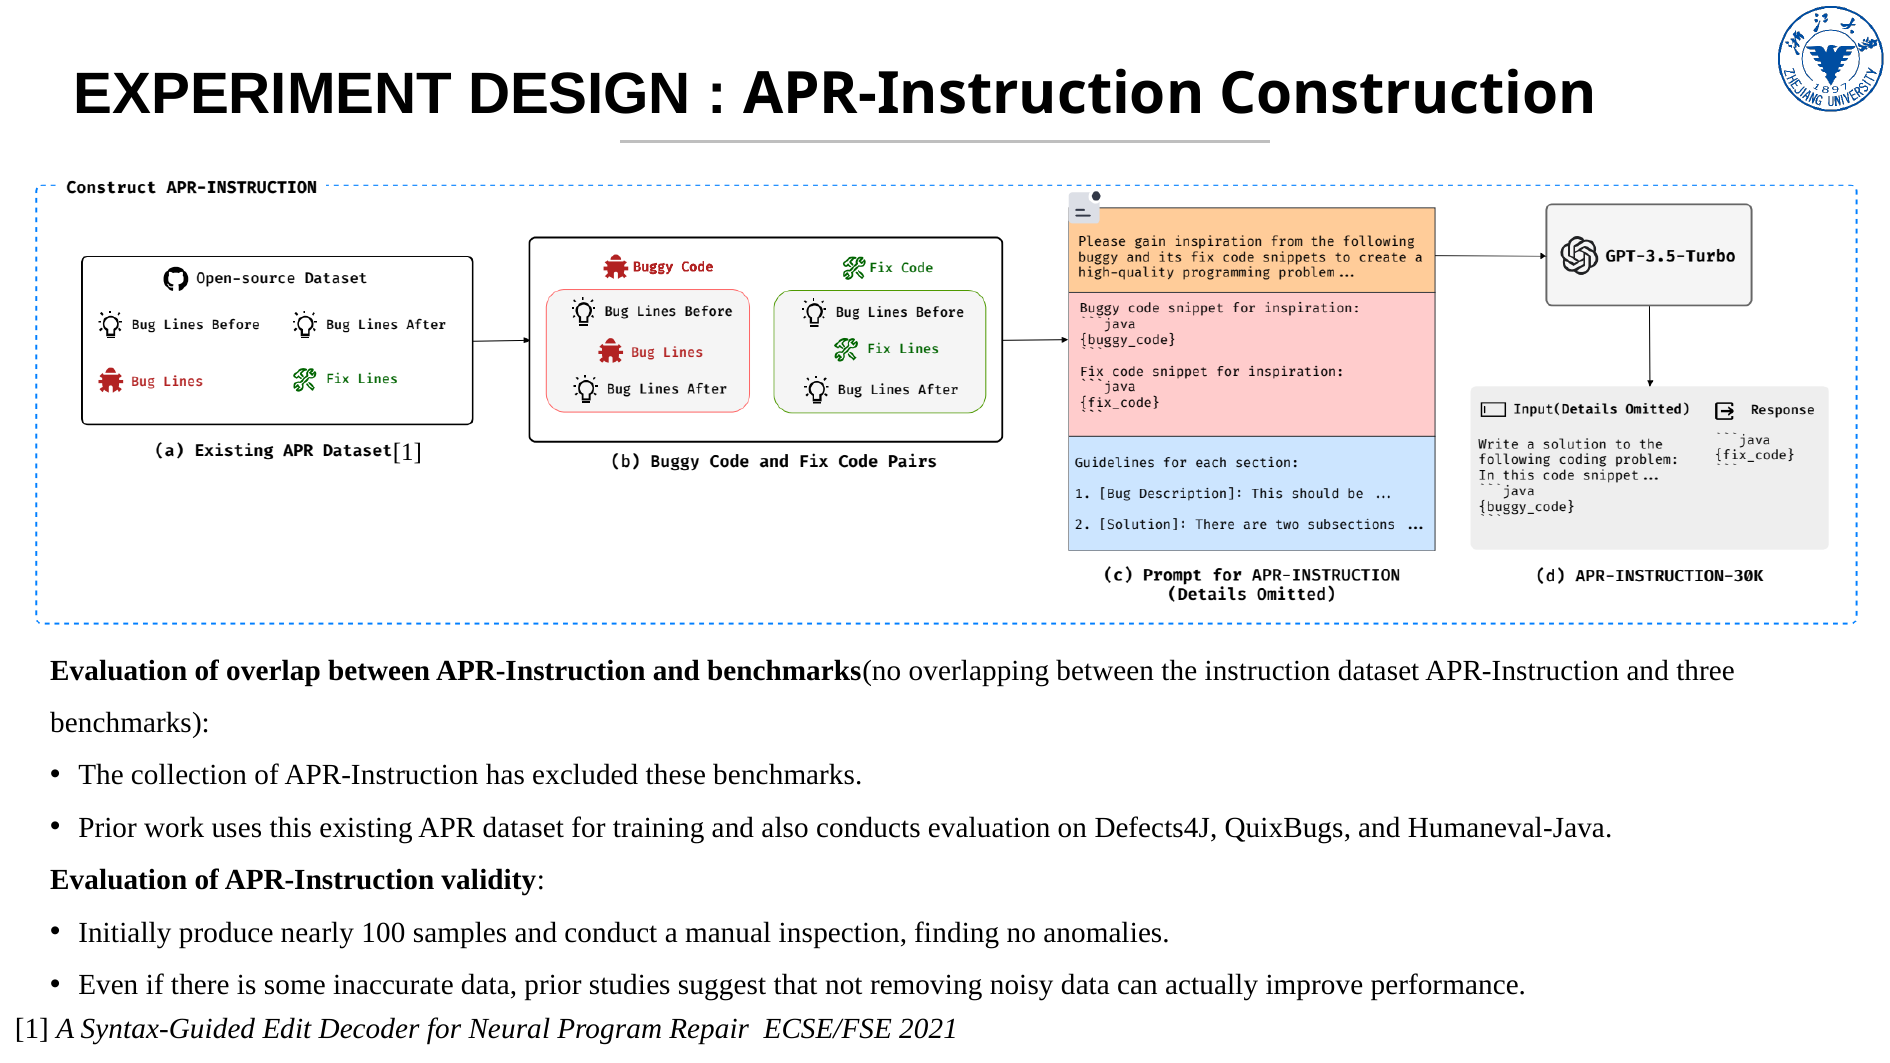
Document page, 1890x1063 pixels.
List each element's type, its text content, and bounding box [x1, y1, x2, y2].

text_box Evaluation of overlap between APR-Instruction and benchmarks(no overlapping between the instruction dataset APR-Instruction and three benchmarks): The collection of APR-Instruction has excluded these benchmarks. Prior work uses this existing APR dataset for training and also conducts evaluation on Defects4J, QuixBugs, and Humaneval-Java. Evaluation of APR-Instruction validity: Initially produce nearly 100 samples and conduct a manual inspection, finding no anomalies. Even if there is some inaccurate data, prior studies suggest that not removing noisy data can actually improve performance. [35, 626, 1855, 1008]
title EXPERIMENT DESIGN : APR-Instruction Construction [58, 35, 1855, 154]
picture [1771, 0, 1890, 118]
picture [23, 170, 1867, 626]
text_box [1] A Syntax-Guided Edit Decoder for Neural Program Repair ECSE/FSE 2021 [0, 1002, 1193, 1053]
